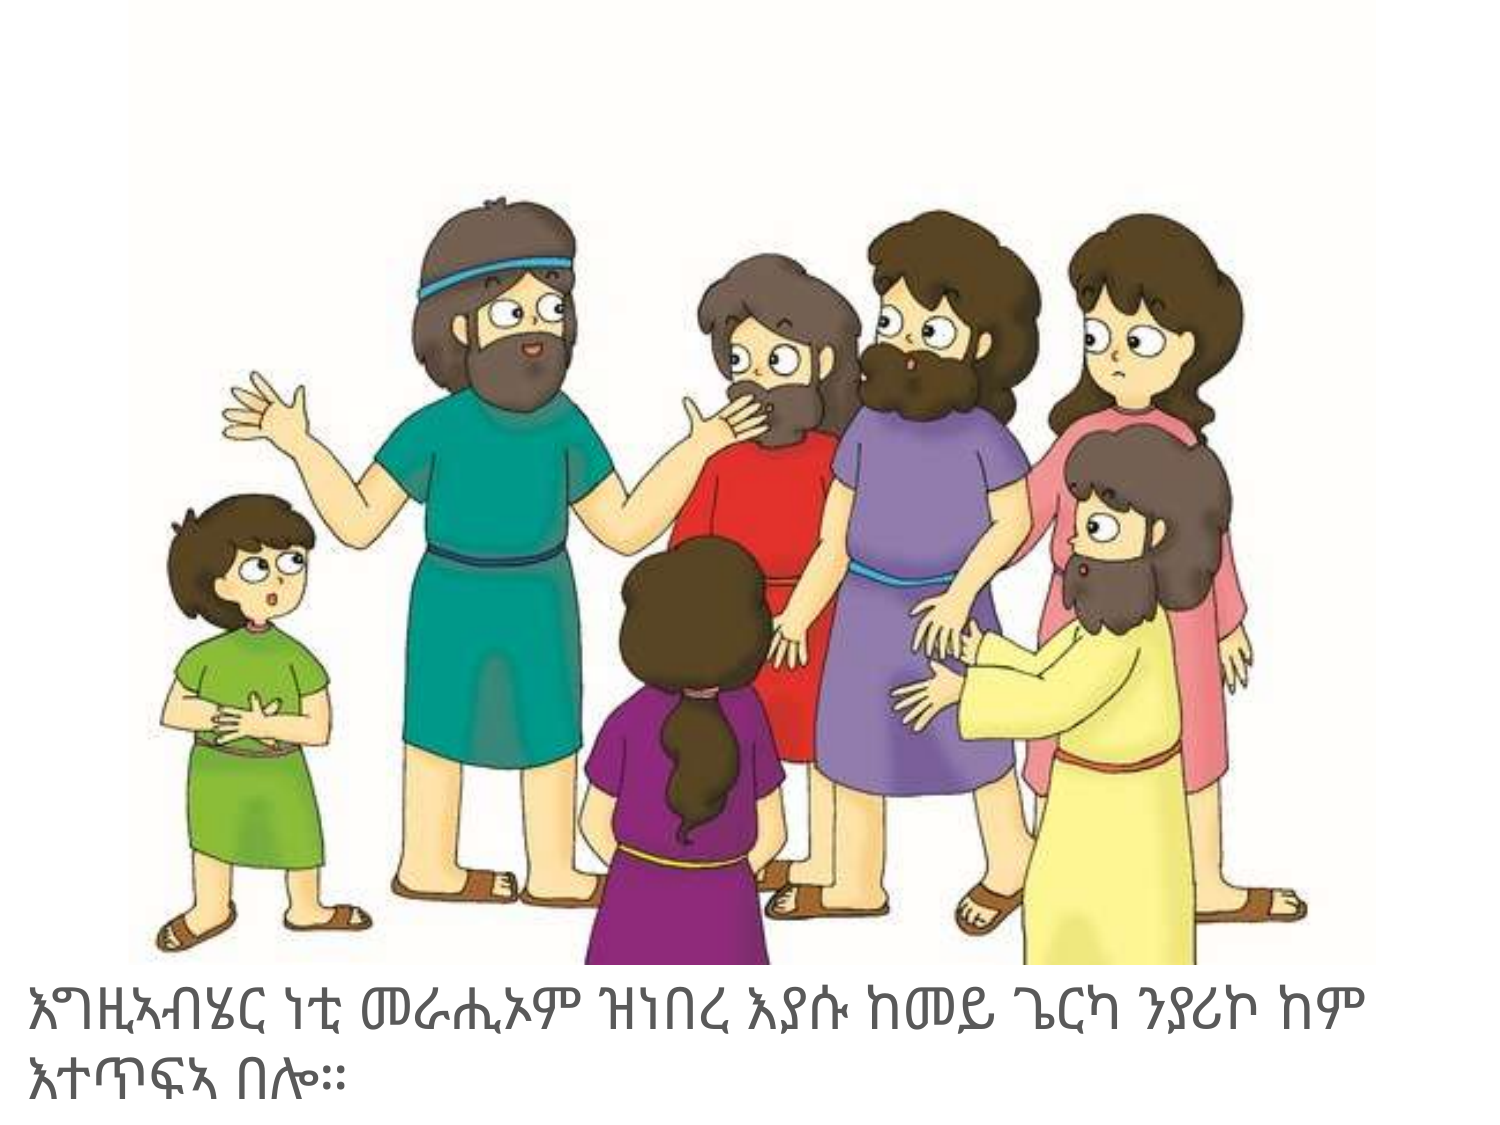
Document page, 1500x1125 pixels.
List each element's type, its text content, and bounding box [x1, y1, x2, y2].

text_box እግዚኣብሄር ነቲ መራሒኦም ዝነበረ እያሱ ከመይ ጌርካ ንያሪኮ ከም እተጥፍኣ በሎ። [11, 964, 1483, 1119]
picture [128, 0, 1377, 965]
